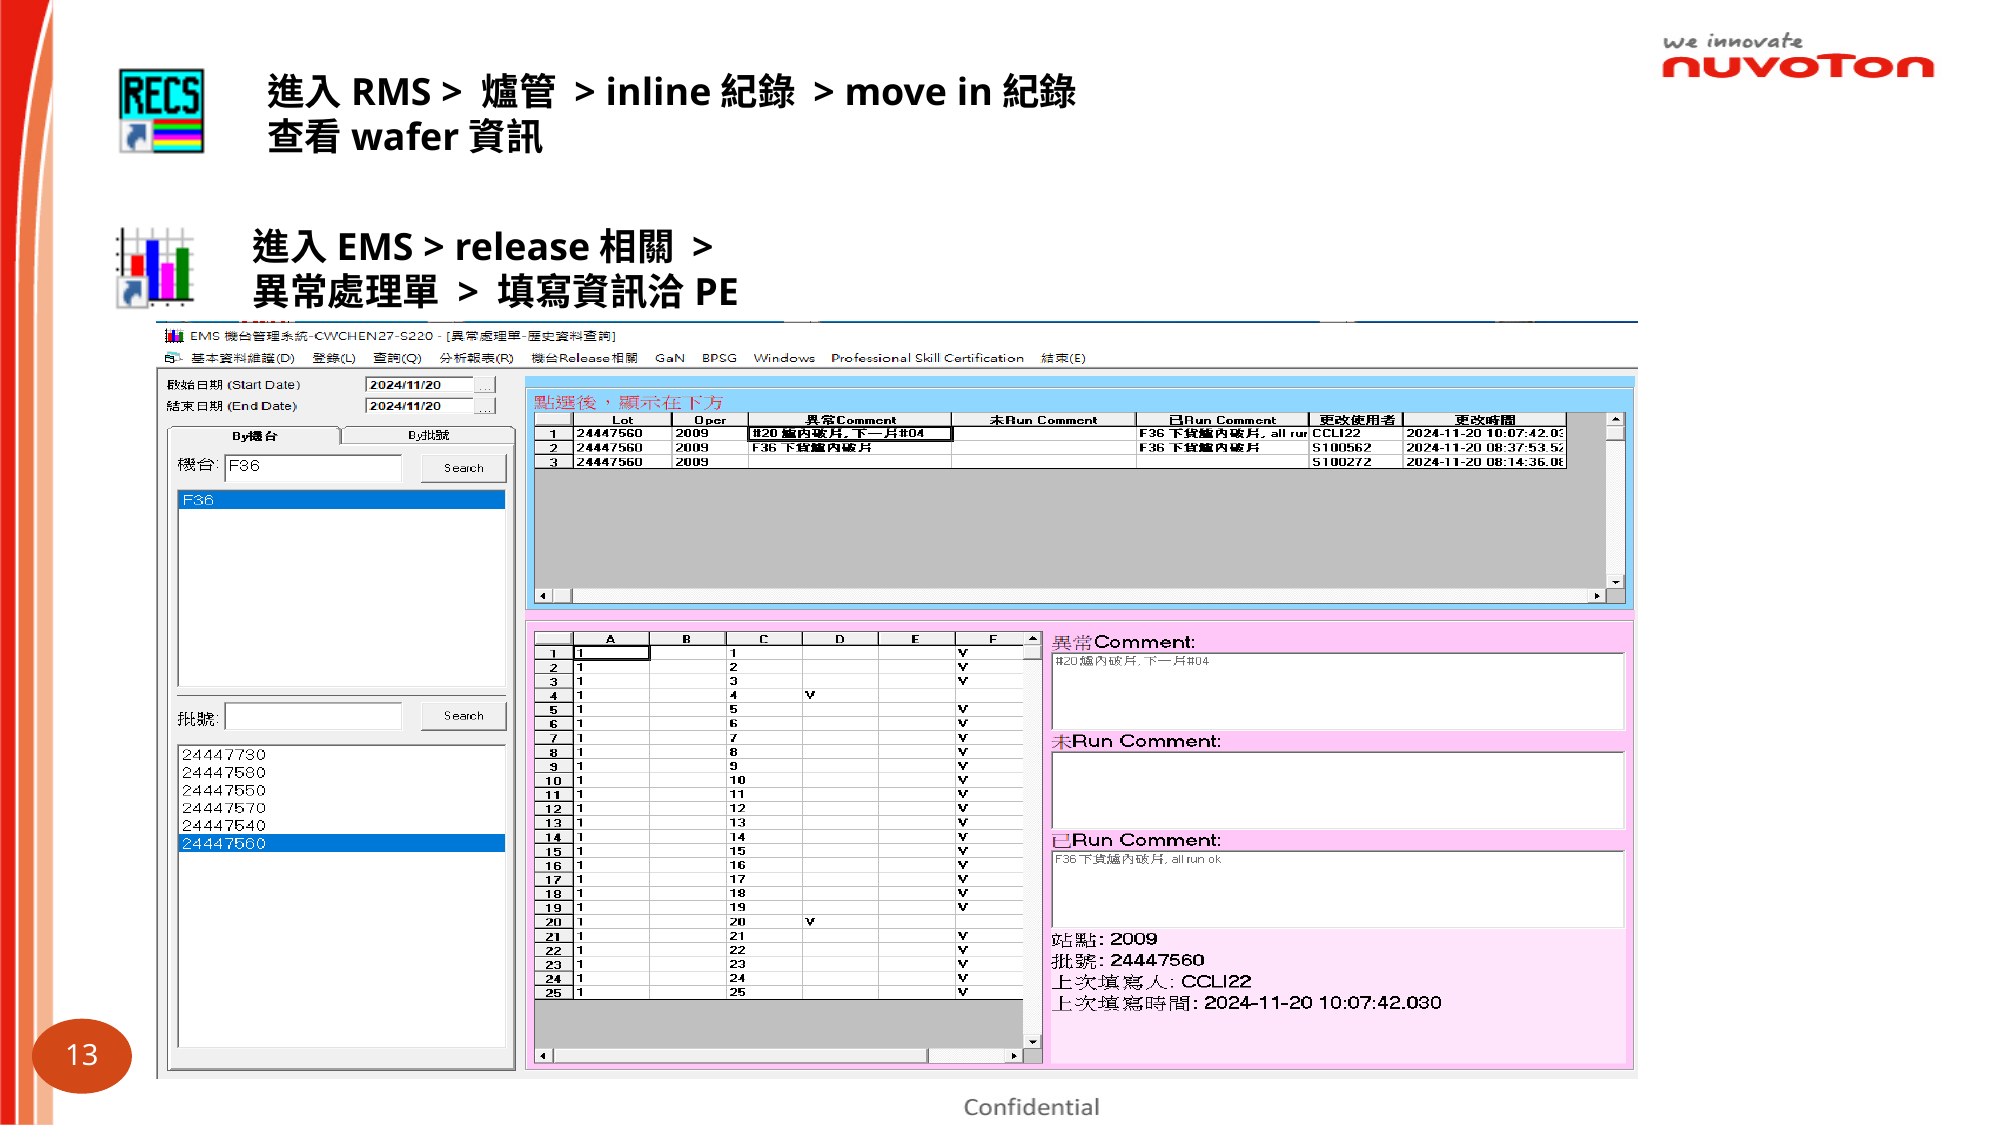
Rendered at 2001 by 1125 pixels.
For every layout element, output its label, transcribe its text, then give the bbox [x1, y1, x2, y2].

slide_number 13 [31, 1018, 132, 1094]
picture [0, 0, 2000, 1125]
text_box 進入EMS > release相關 > 異常處理單 > 填寫資訊洽PE [237, 215, 1238, 319]
text_box 進入RMS > 爐管 > inline紀錄 > move in紀錄 查看wafer資訊 [252, 60, 1253, 166]
